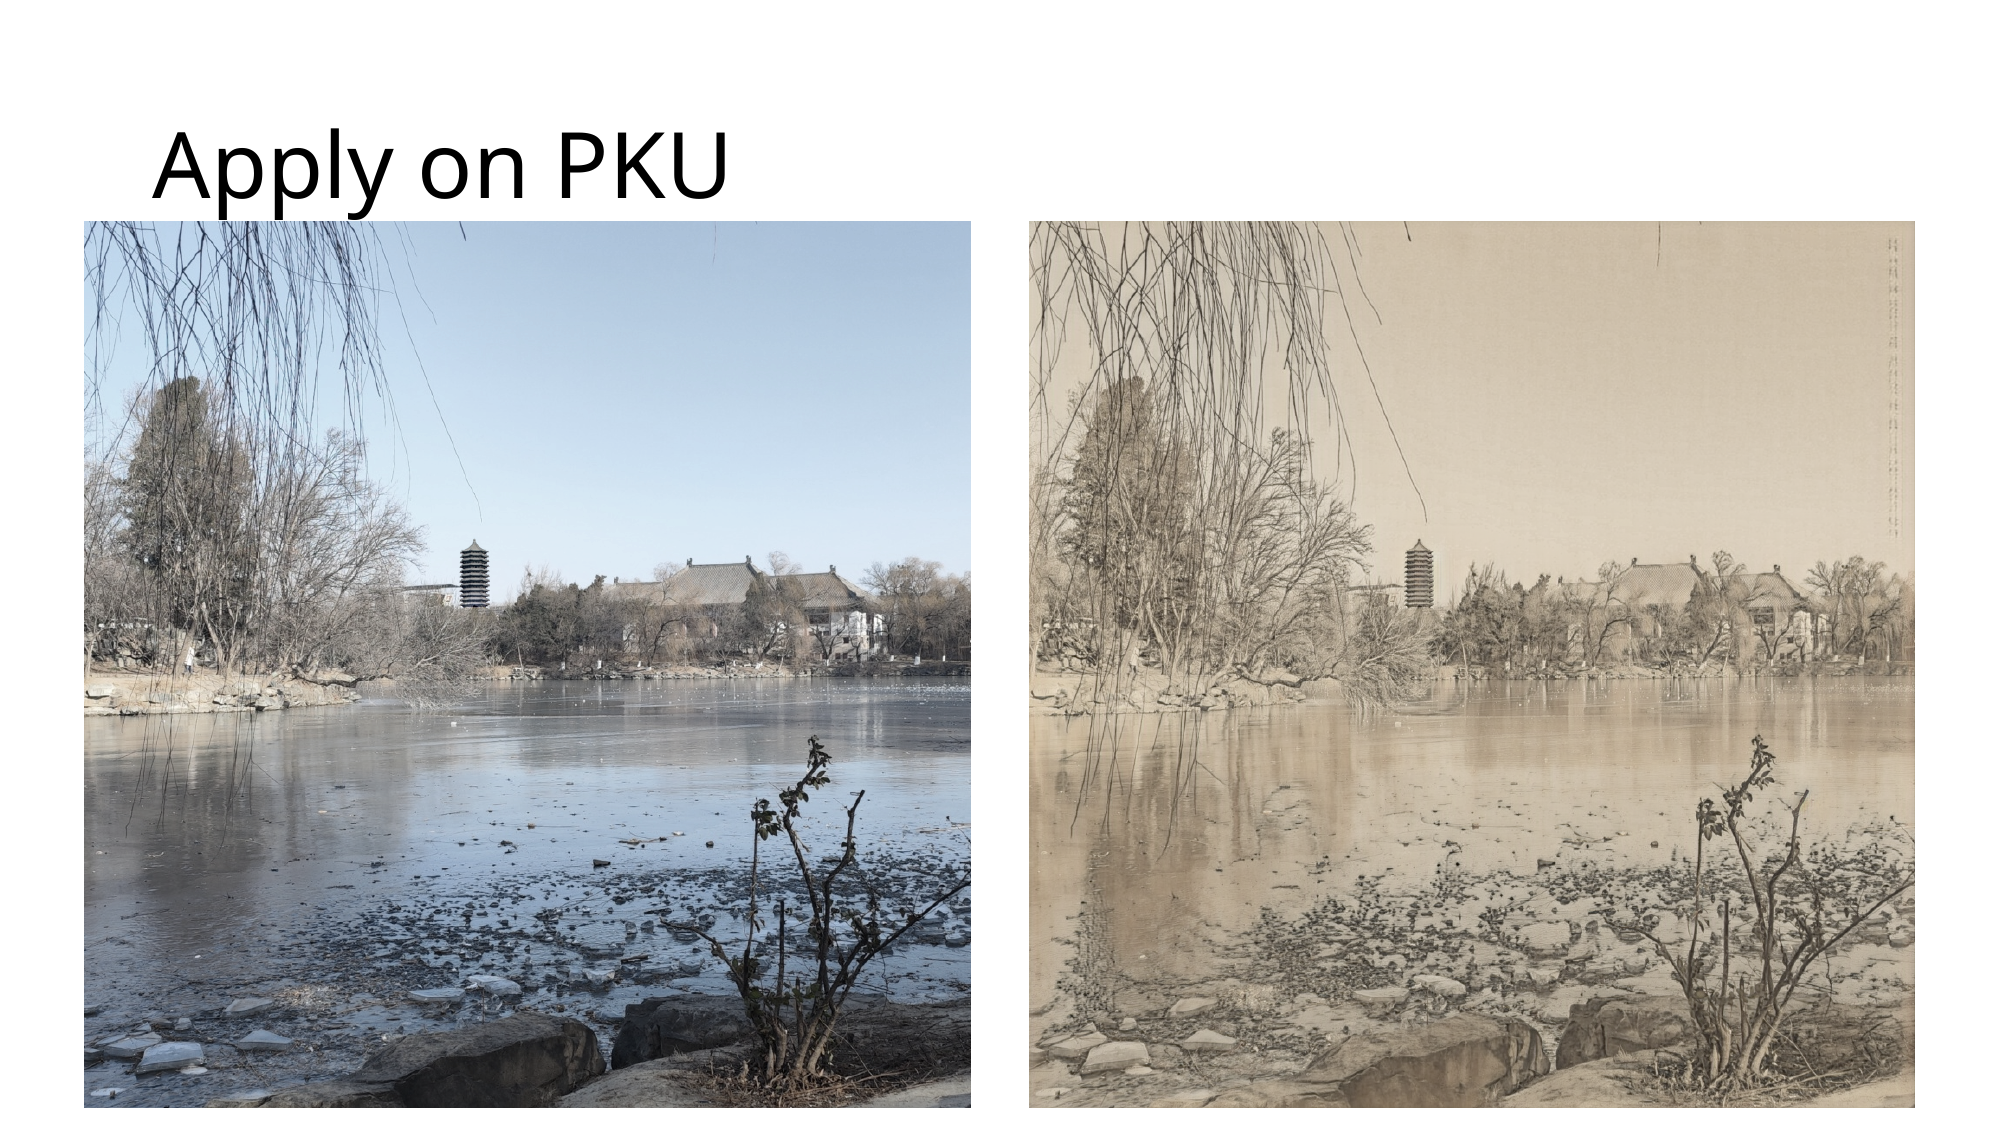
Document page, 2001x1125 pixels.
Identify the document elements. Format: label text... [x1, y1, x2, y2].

picture [1029, 221, 1915, 1108]
picture [84, 221, 971, 1108]
title Apply on PKU [137, 59, 1863, 278]
